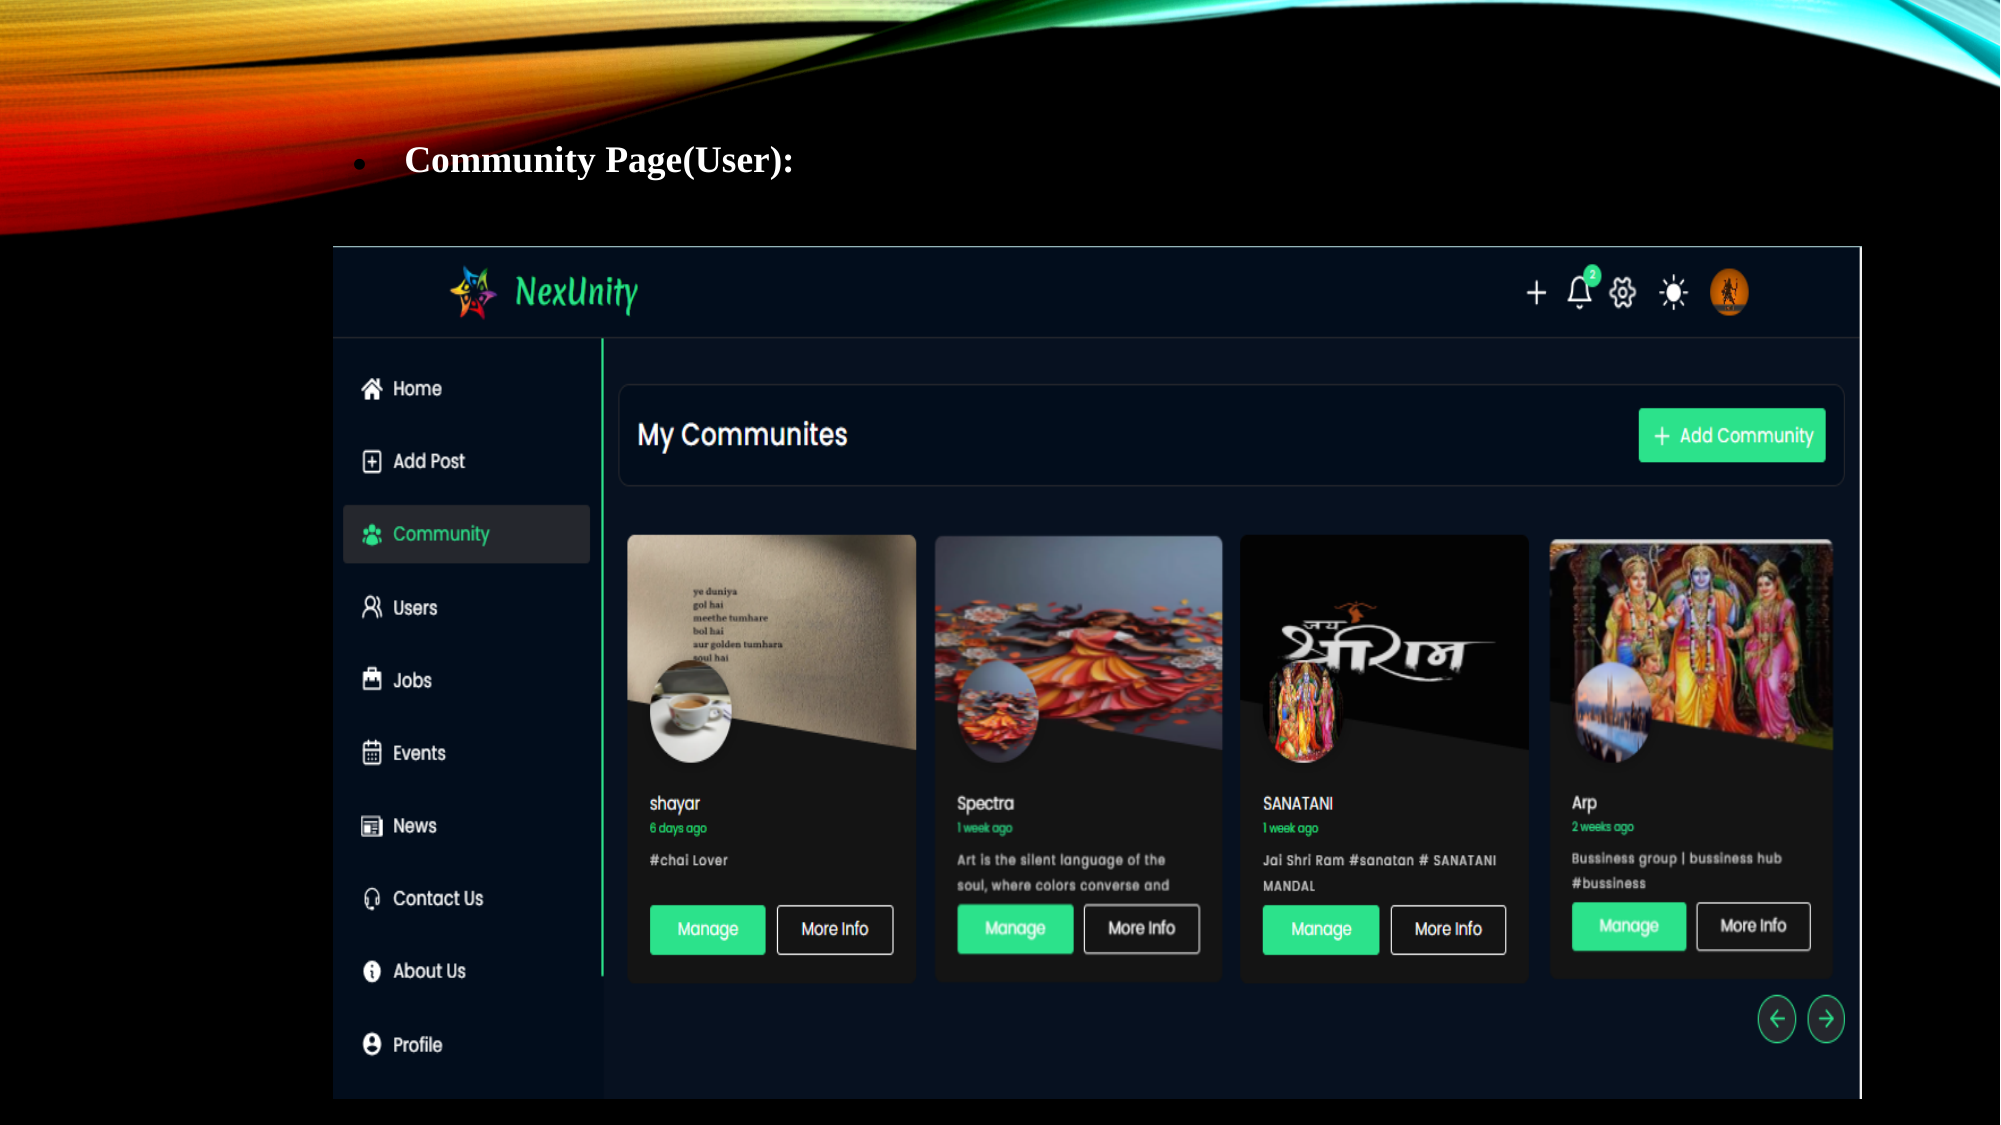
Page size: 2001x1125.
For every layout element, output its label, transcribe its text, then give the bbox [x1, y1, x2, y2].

picture [0, 0, 2000, 237]
picture [332, 246, 1862, 1099]
text_box Community Page(User): [333, 129, 1109, 189]
